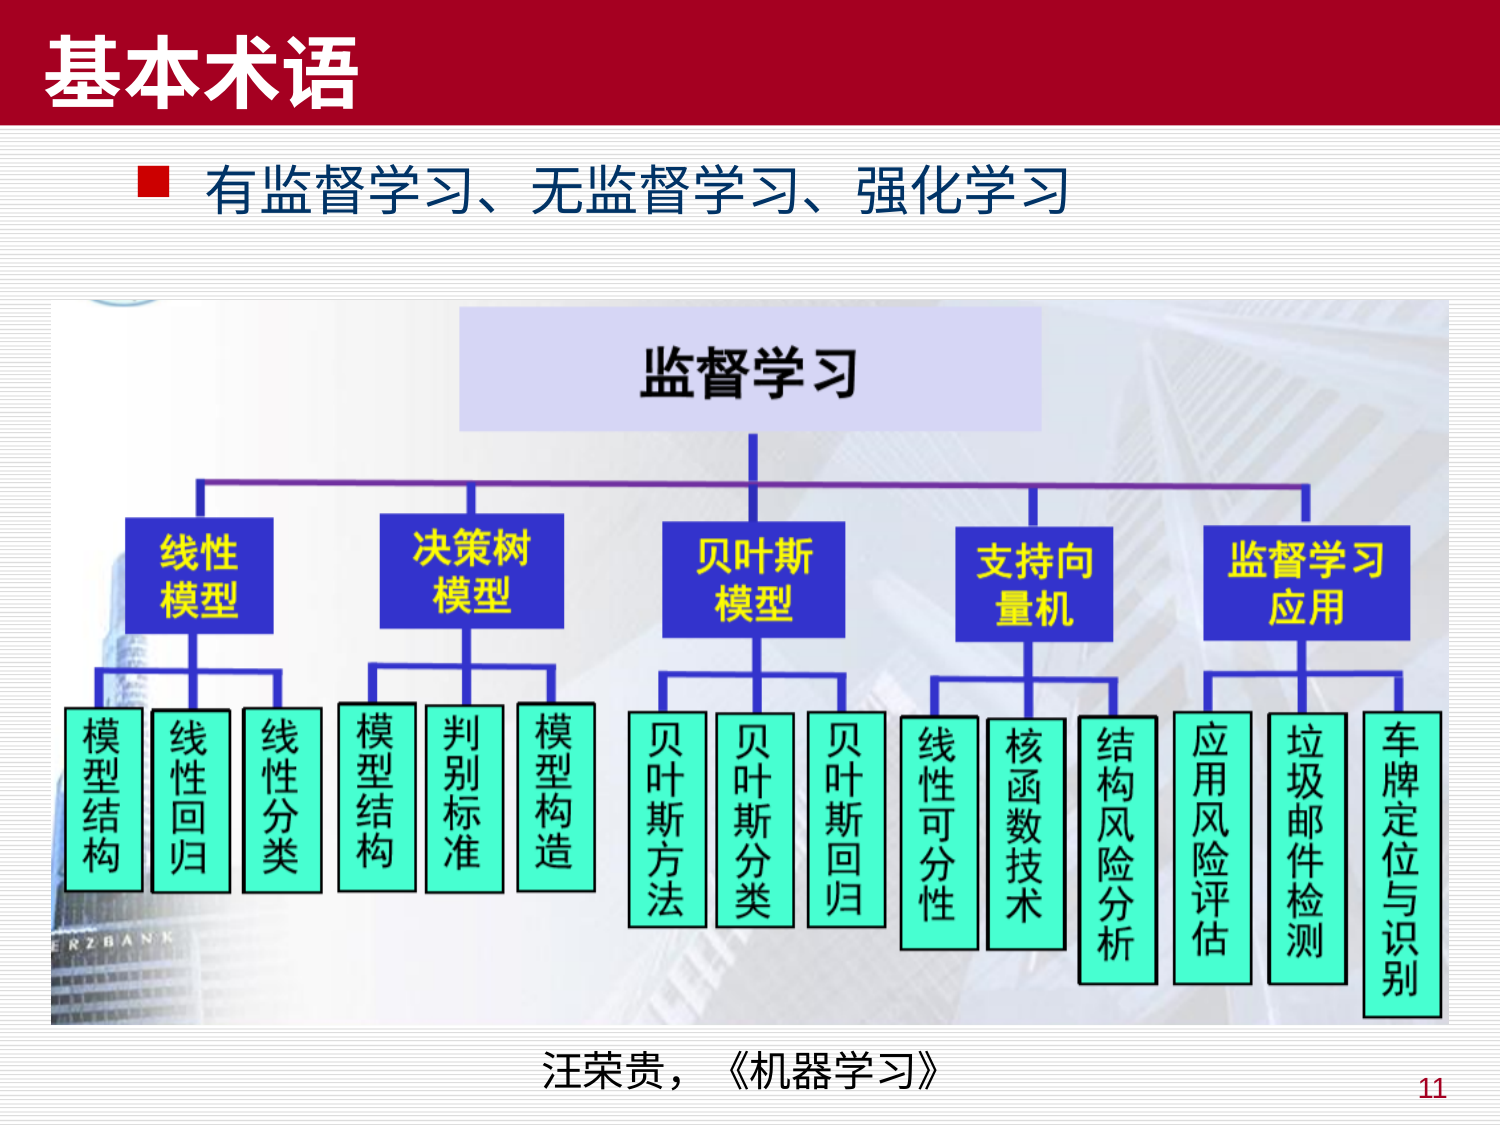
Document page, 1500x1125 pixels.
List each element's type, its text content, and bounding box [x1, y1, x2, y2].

list 有监督学习、无监督学习、强化学习 [41, 148, 1459, 263]
picture [0, 126, 1500, 1125]
title 基本术语 [0, 0, 1500, 126]
slide_number 11 [1137, 1062, 1463, 1122]
text_box 汪荣贵，《机器学习》 [75, 1027, 1425, 1100]
